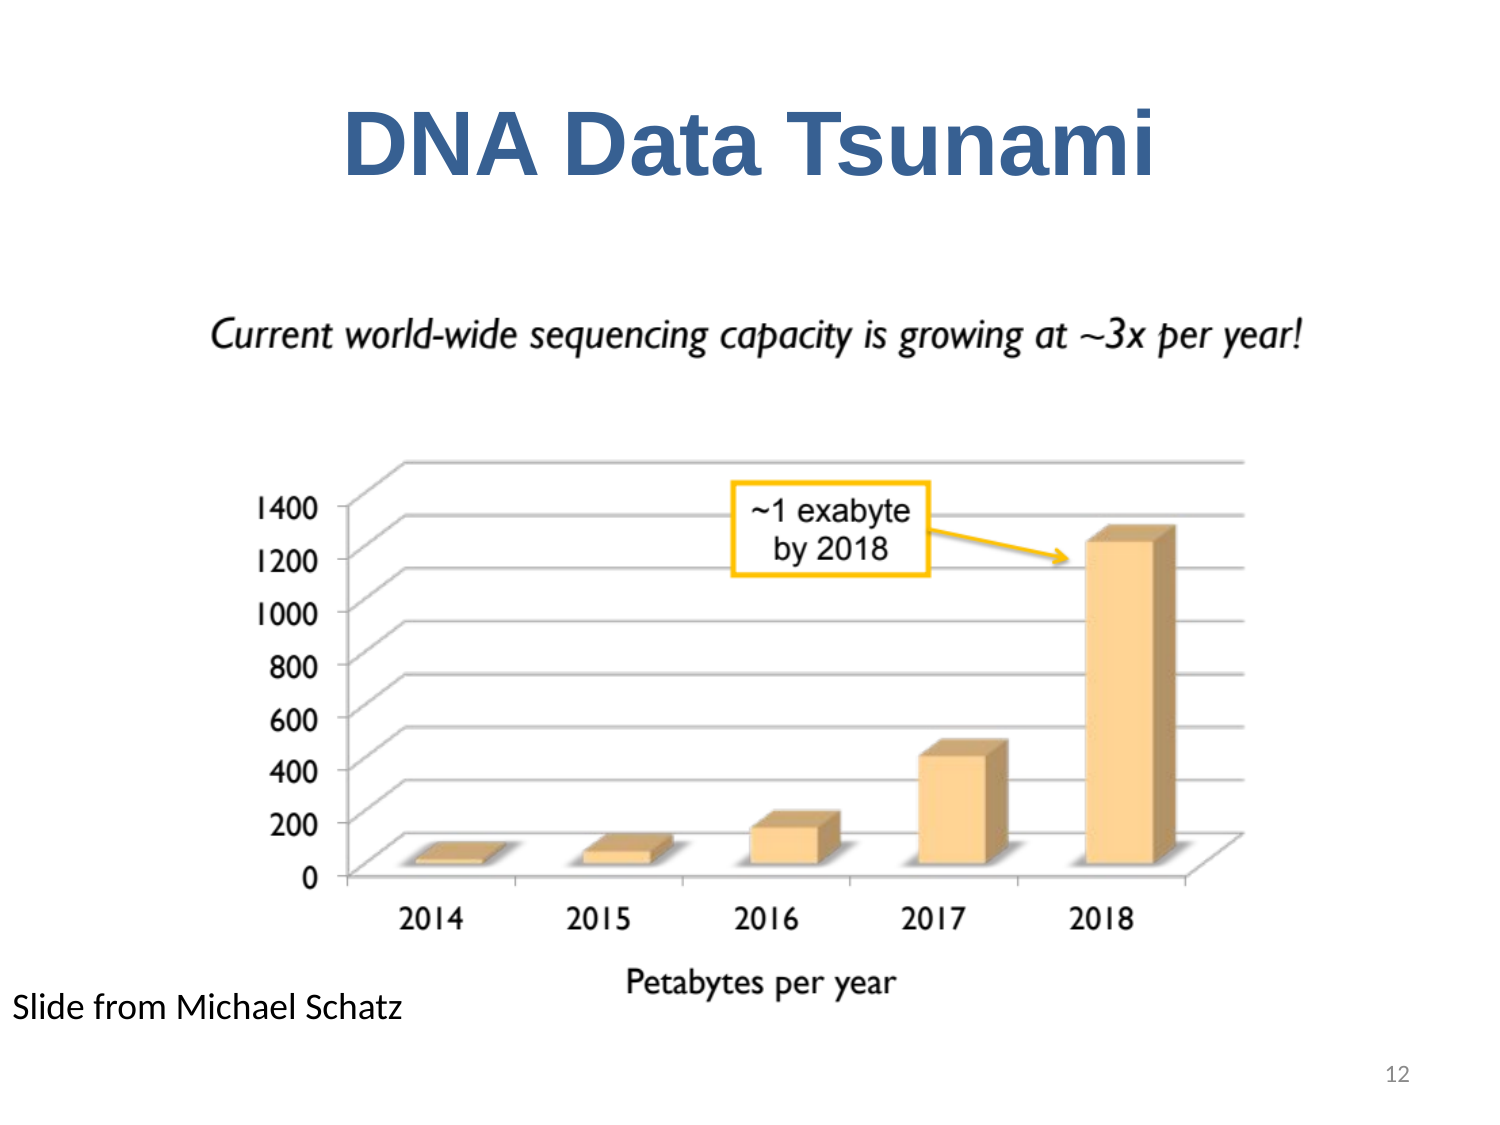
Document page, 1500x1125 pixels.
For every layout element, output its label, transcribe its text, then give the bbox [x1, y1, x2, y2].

text_box Slide from Michael Schatz [0, 974, 436, 1035]
title DNA Data Tsunami [75, 45, 1425, 233]
slide_number 12 [1074, 1042, 1425, 1103]
picture [187, 299, 1329, 1019]
